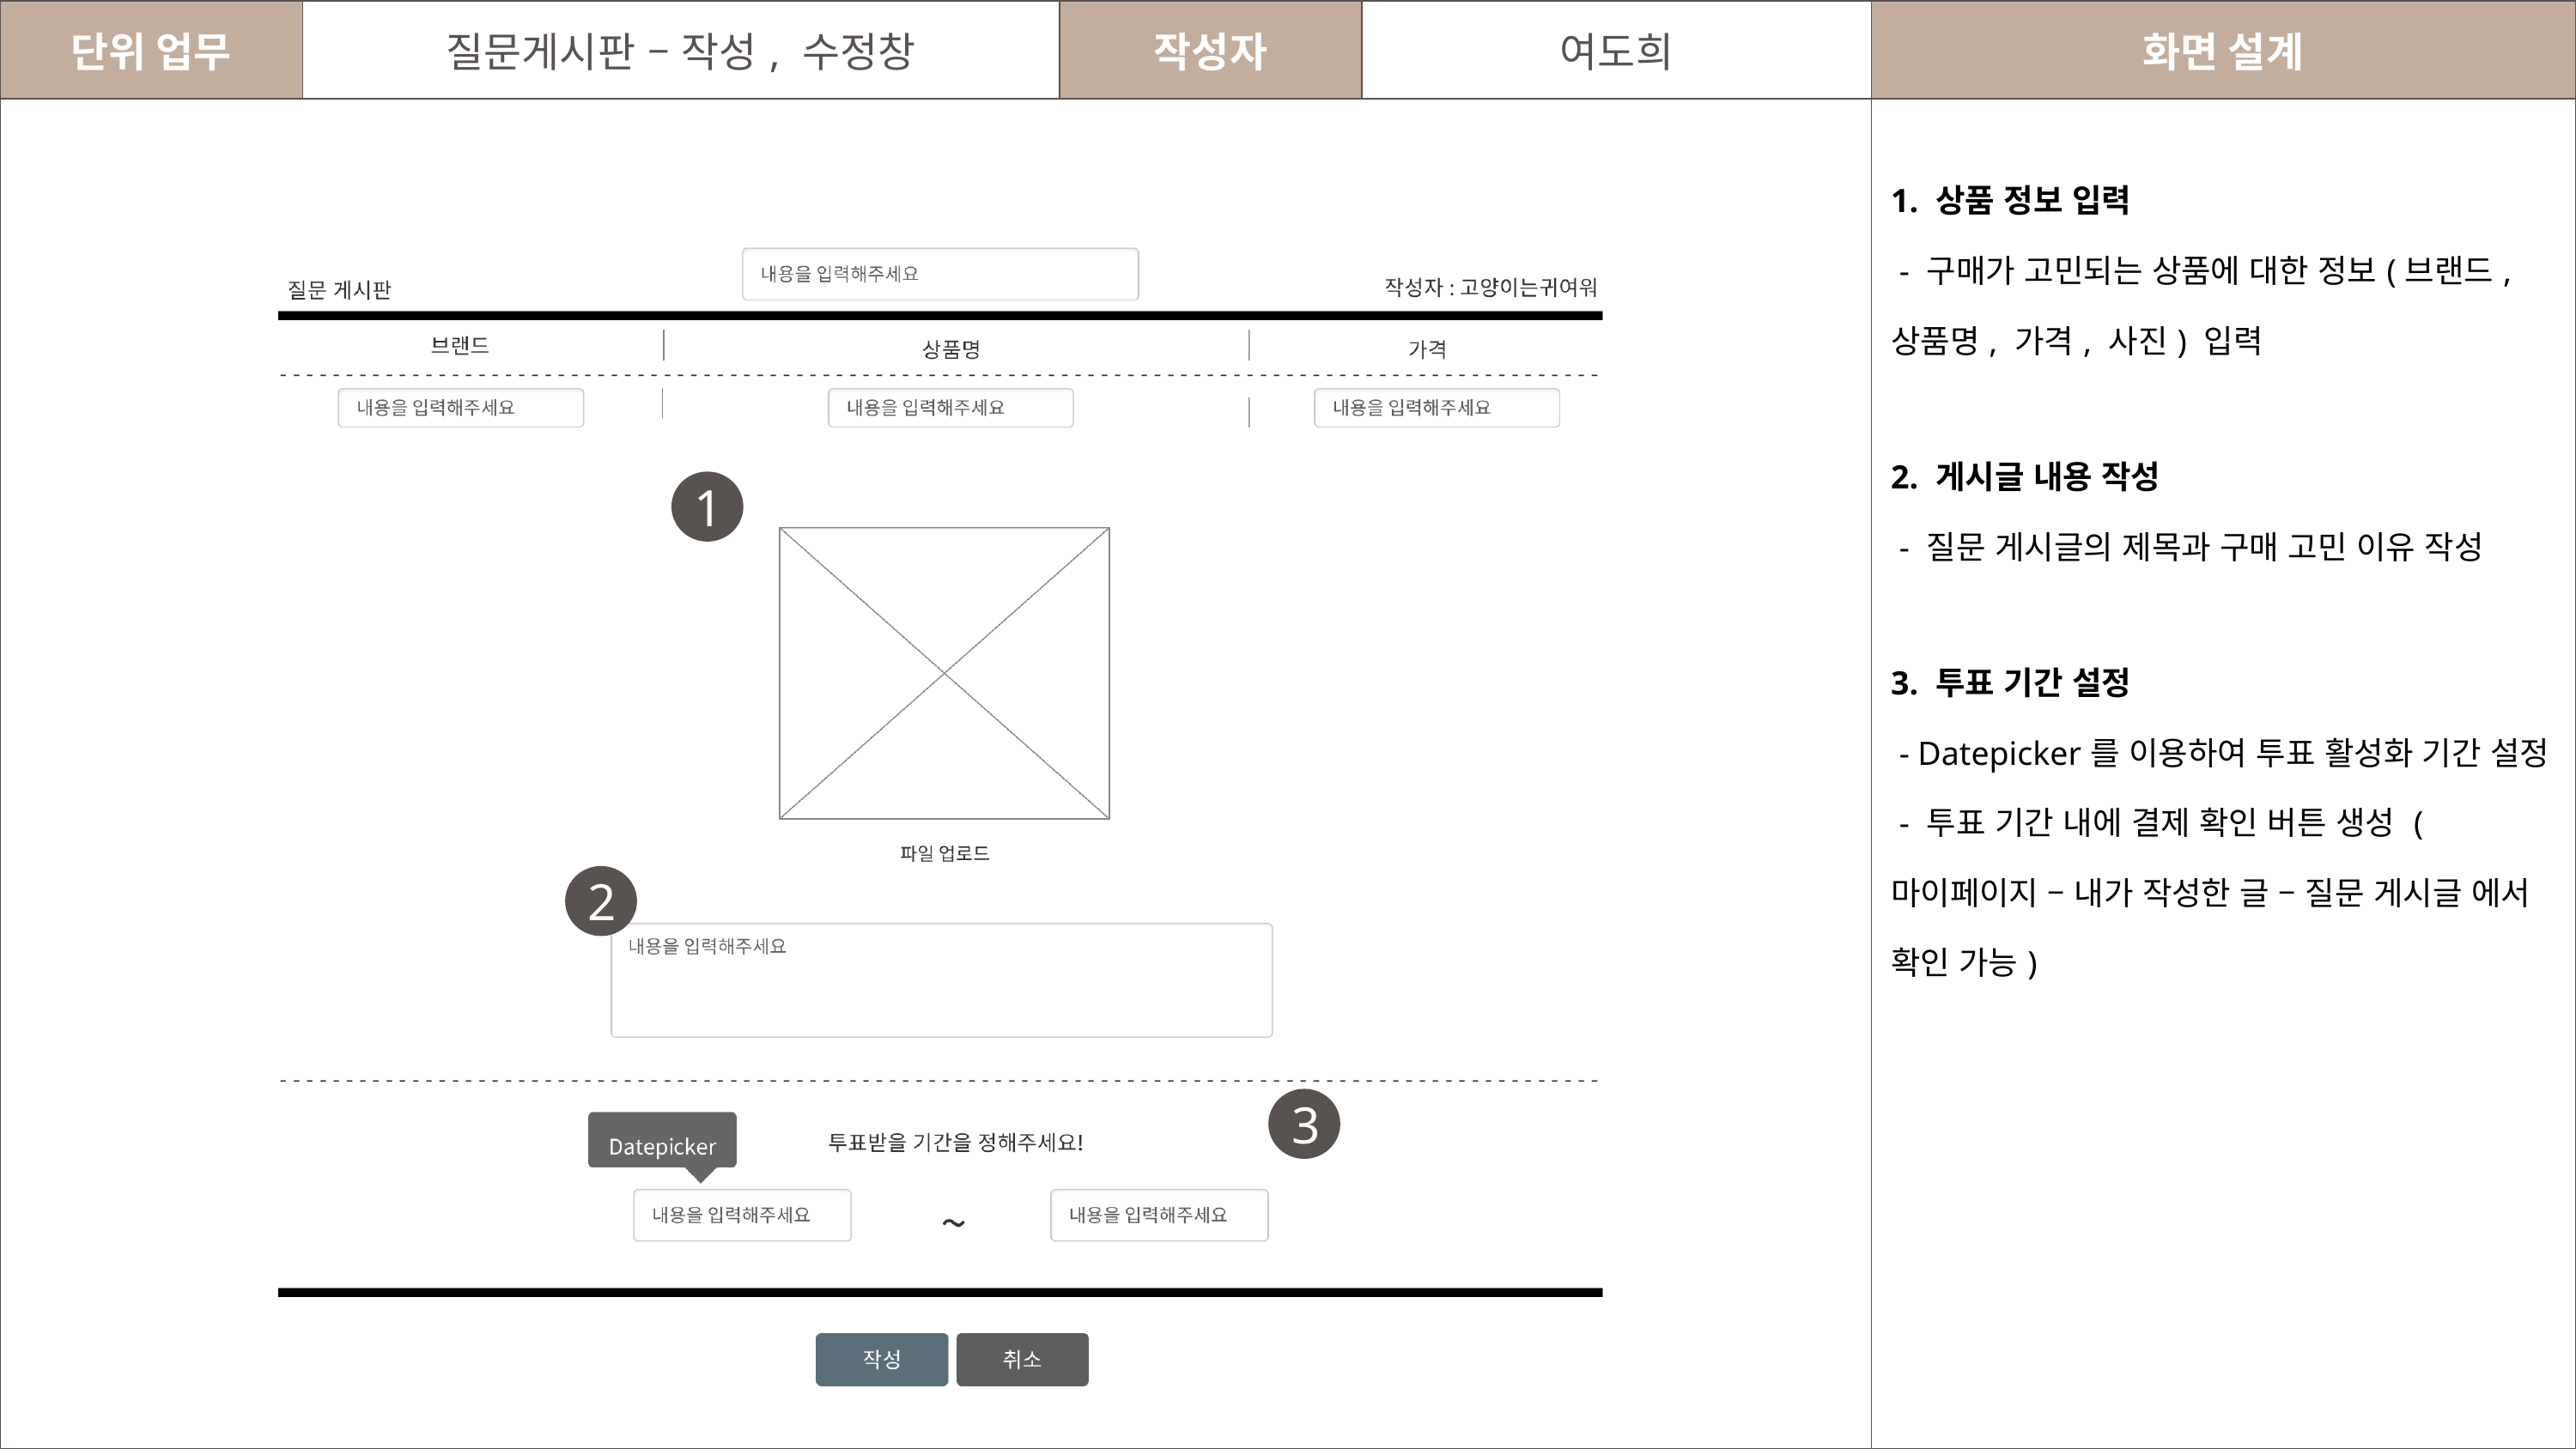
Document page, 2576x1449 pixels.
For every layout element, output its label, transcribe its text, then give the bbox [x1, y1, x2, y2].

table_header 질문게시판 – 작성, 수정창 [303, 2, 1059, 98]
table_cell 1. 상품 정보 입력 - 구매가 고민되는 상품에 대한 정보(브랜드, 상품명, 가격, 사진) 입력 2. 게시글 내용 작성 - 질문 게시글의 제목과 구매 고민 이유 작성 3. 투표 기간 설정 - Datepicker를 이용하여 투표 활성화 기간 설정 - 투표 기간 내에 결제 확인 버튼 생성 (마이페이지 – 내가 작성한 글 – 질문 게시글 에서 확인 가능) [1872, 100, 2575, 1448]
table_cell [1, 100, 1871, 1448]
table_header 화면 설계 [1872, 2, 2575, 98]
picture [147, 126, 1736, 1428]
table_header 작성자 [1060, 2, 1361, 98]
table_header 단위 업무 [1, 2, 302, 98]
table_header 여도희 [1363, 2, 1871, 98]
